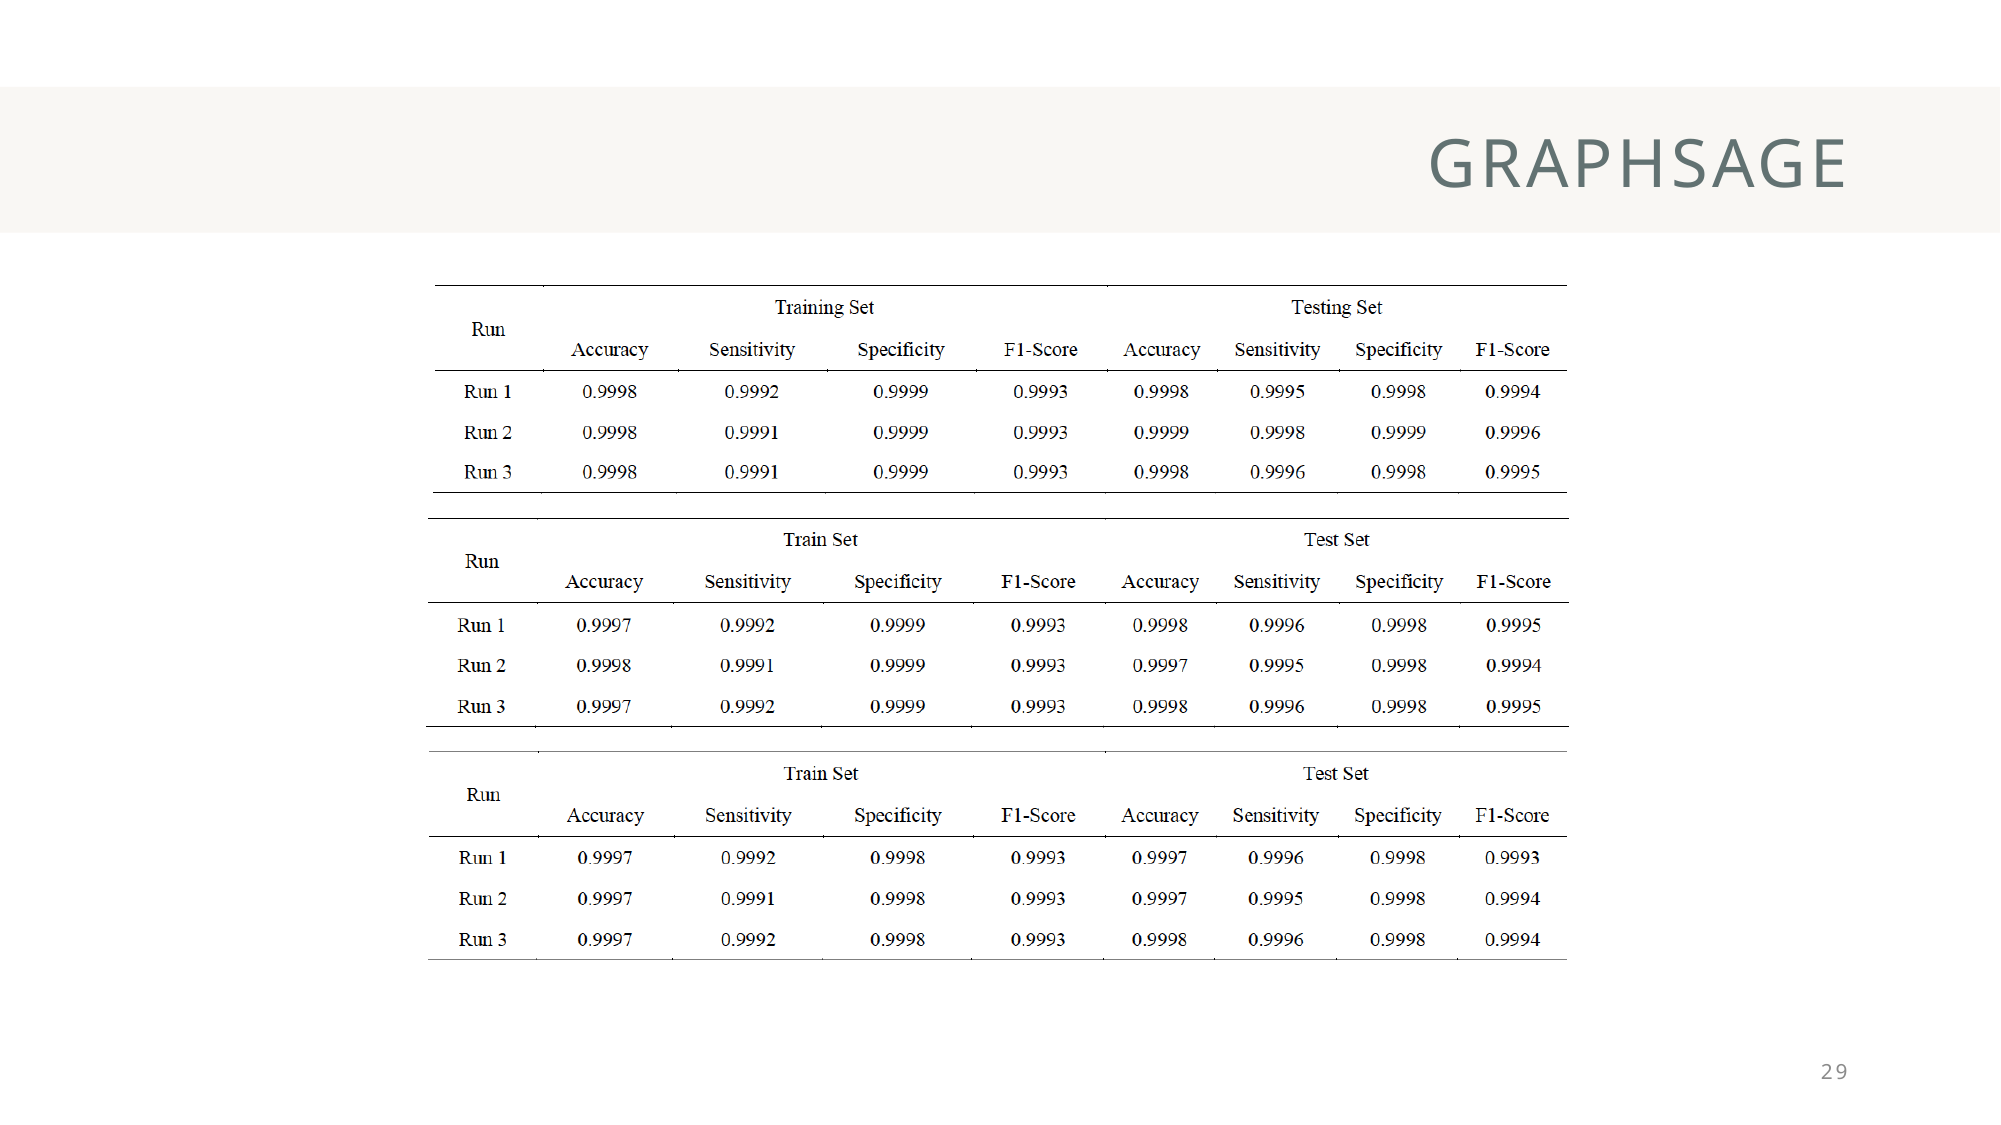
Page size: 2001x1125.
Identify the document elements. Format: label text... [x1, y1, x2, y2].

slide_number 29 [1412, 1042, 1863, 1103]
title GraphSAGE [137, 106, 1863, 226]
picture [421, 276, 1579, 501]
picture [421, 511, 1579, 734]
picture [421, 744, 1579, 968]
